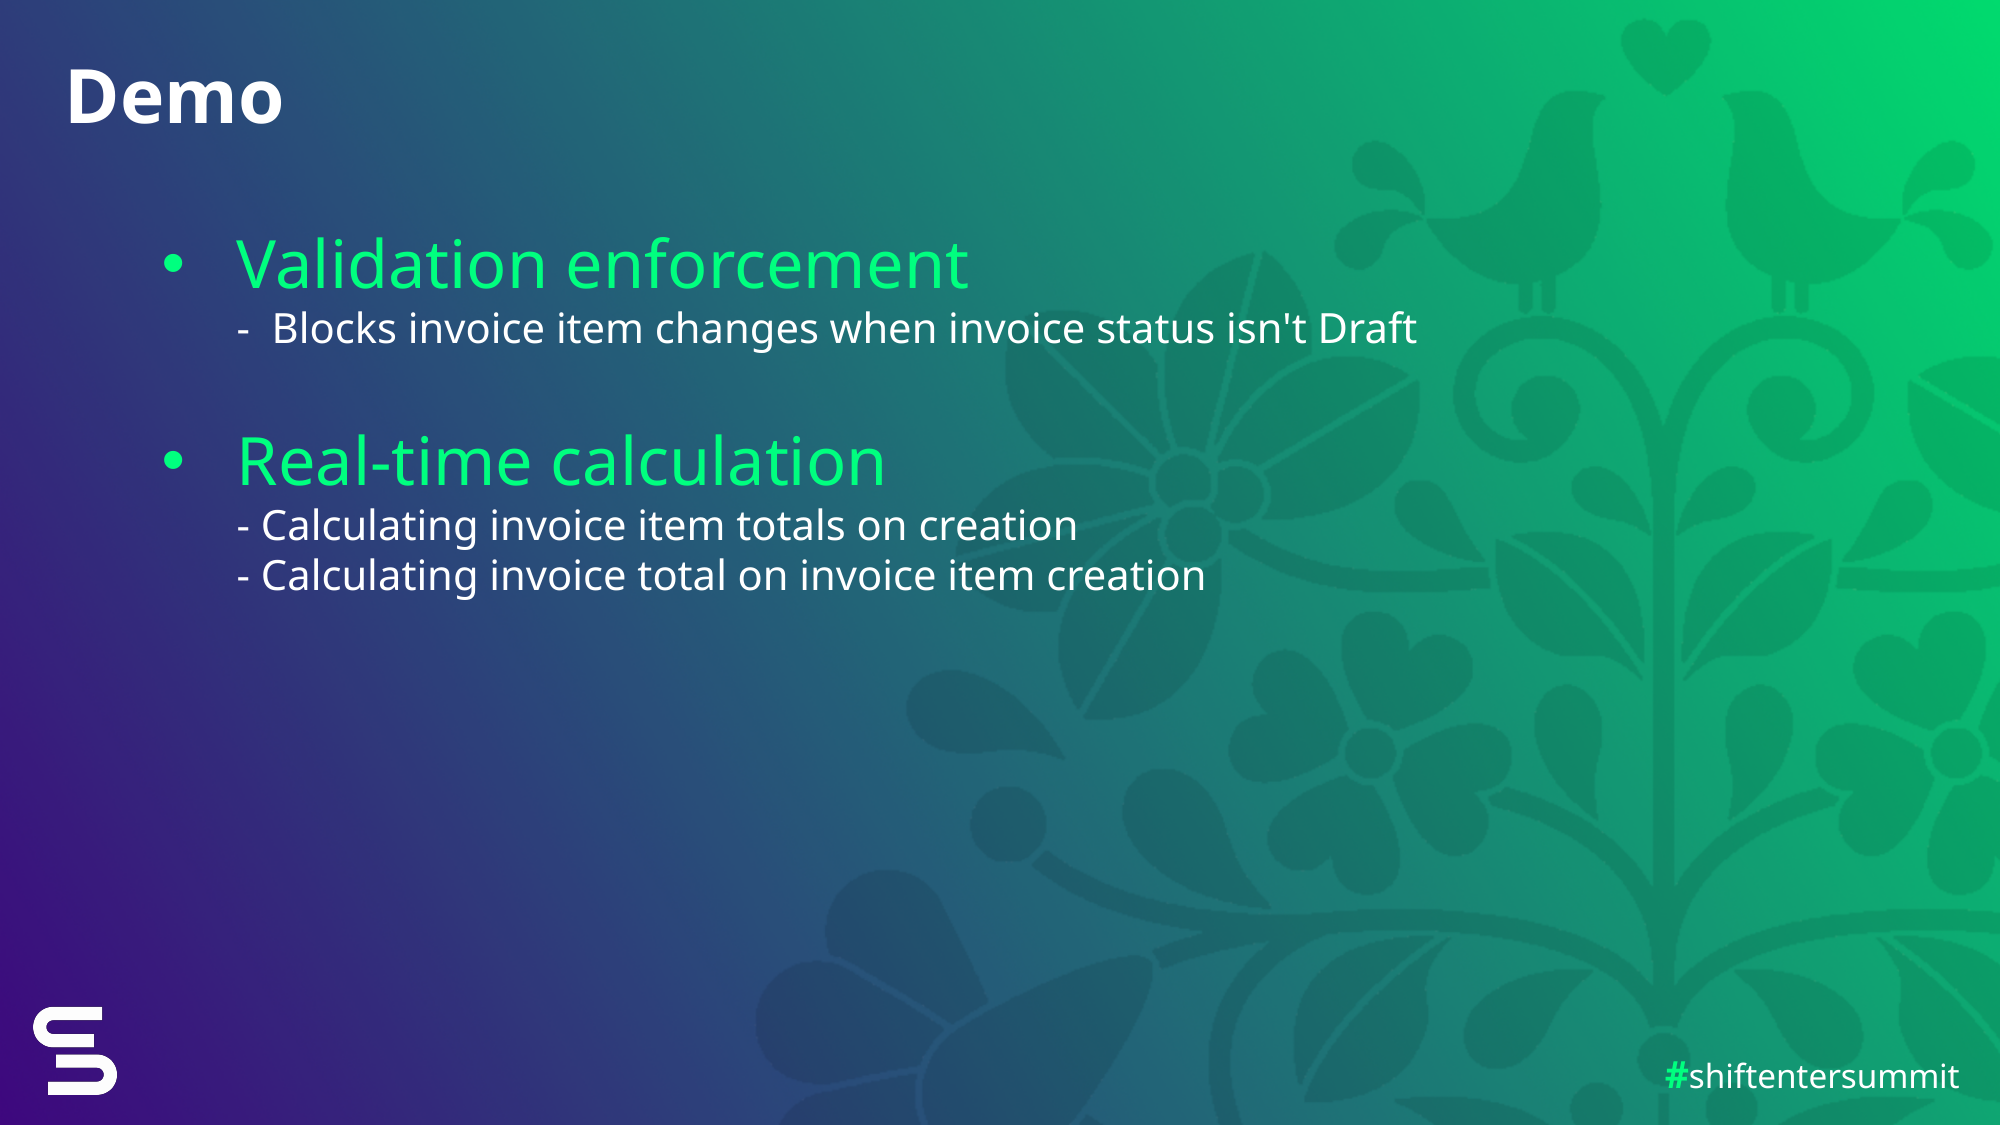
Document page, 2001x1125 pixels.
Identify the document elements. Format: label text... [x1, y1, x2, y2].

picture [0, 0, 2000, 1125]
text_box Real-time calculation - Calculating invoice item totals on creation - Calculating invoice total on invoice item creation [146, 411, 1853, 607]
text_box Demo [50, 41, 1921, 147]
text_box Validation enforcement - Blocks invoice item changes when invoice status isn't Draft [146, 214, 1853, 360]
